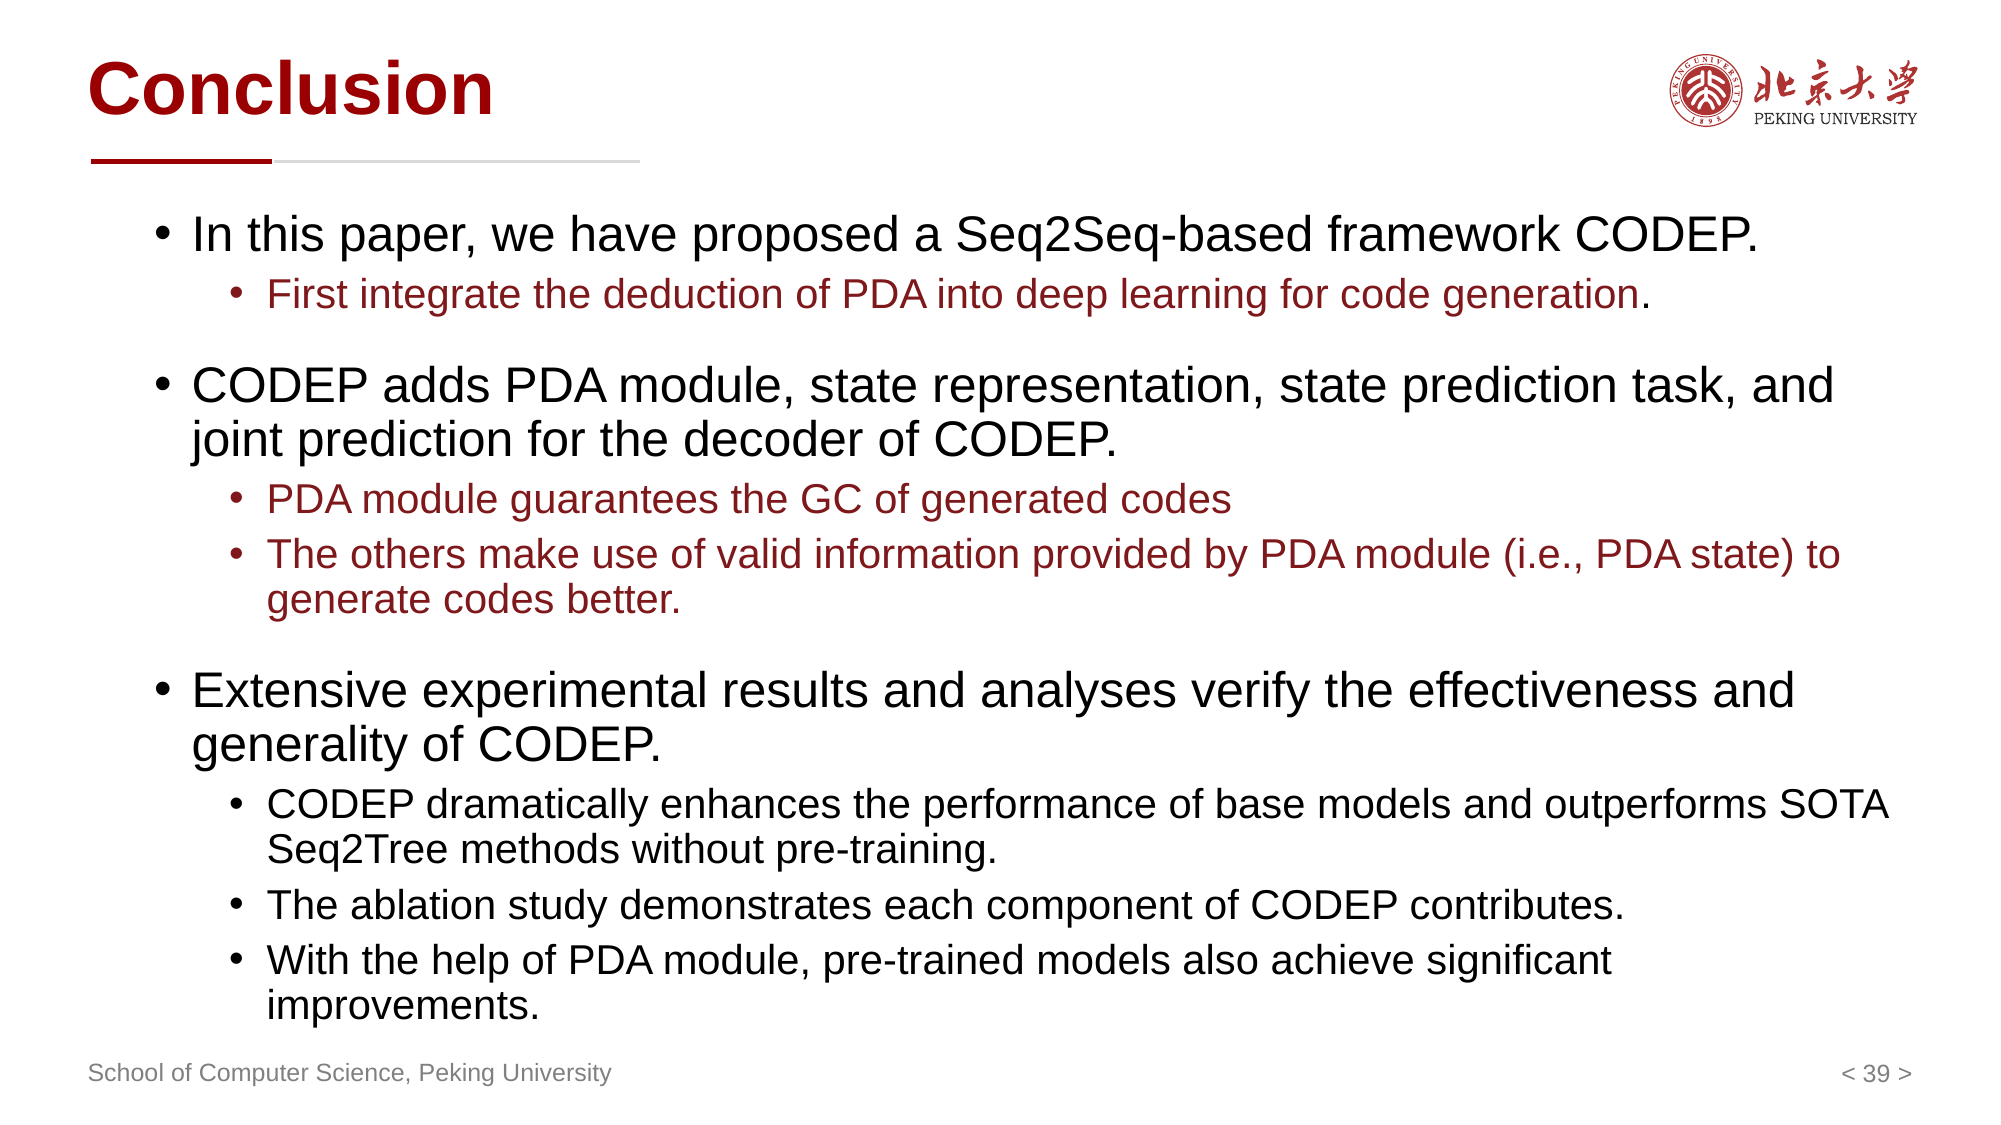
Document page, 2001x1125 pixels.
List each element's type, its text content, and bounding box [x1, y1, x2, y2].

text_box In this paper, we have proposed a Seq2Seq-based framework CODEP. First integrate the deduction of PDA into deep learning for code generation. CODEP adds PDA module, state representation, state prediction task, and joint prediction for the decoder of CODEP. PDA module guarantees the GC of generated codes The others make use of valid information provided by PDA module (i.e., PDA state) to generate codes better. Extensive experimental results and analyses verify the effectiveness and generality of CODEP. CODEP dramatically enhances the performance of base models and outperforms SOTA Seq2Tree methods without pre-training. The ablation study demonstrates each component of CODEP contributes. With the help of PDA module, pre-trained models also achieve significant improvements. [139, 200, 1904, 1019]
text_box Conclusion [72, 39, 1658, 142]
picture [118, 142, 319, 327]
